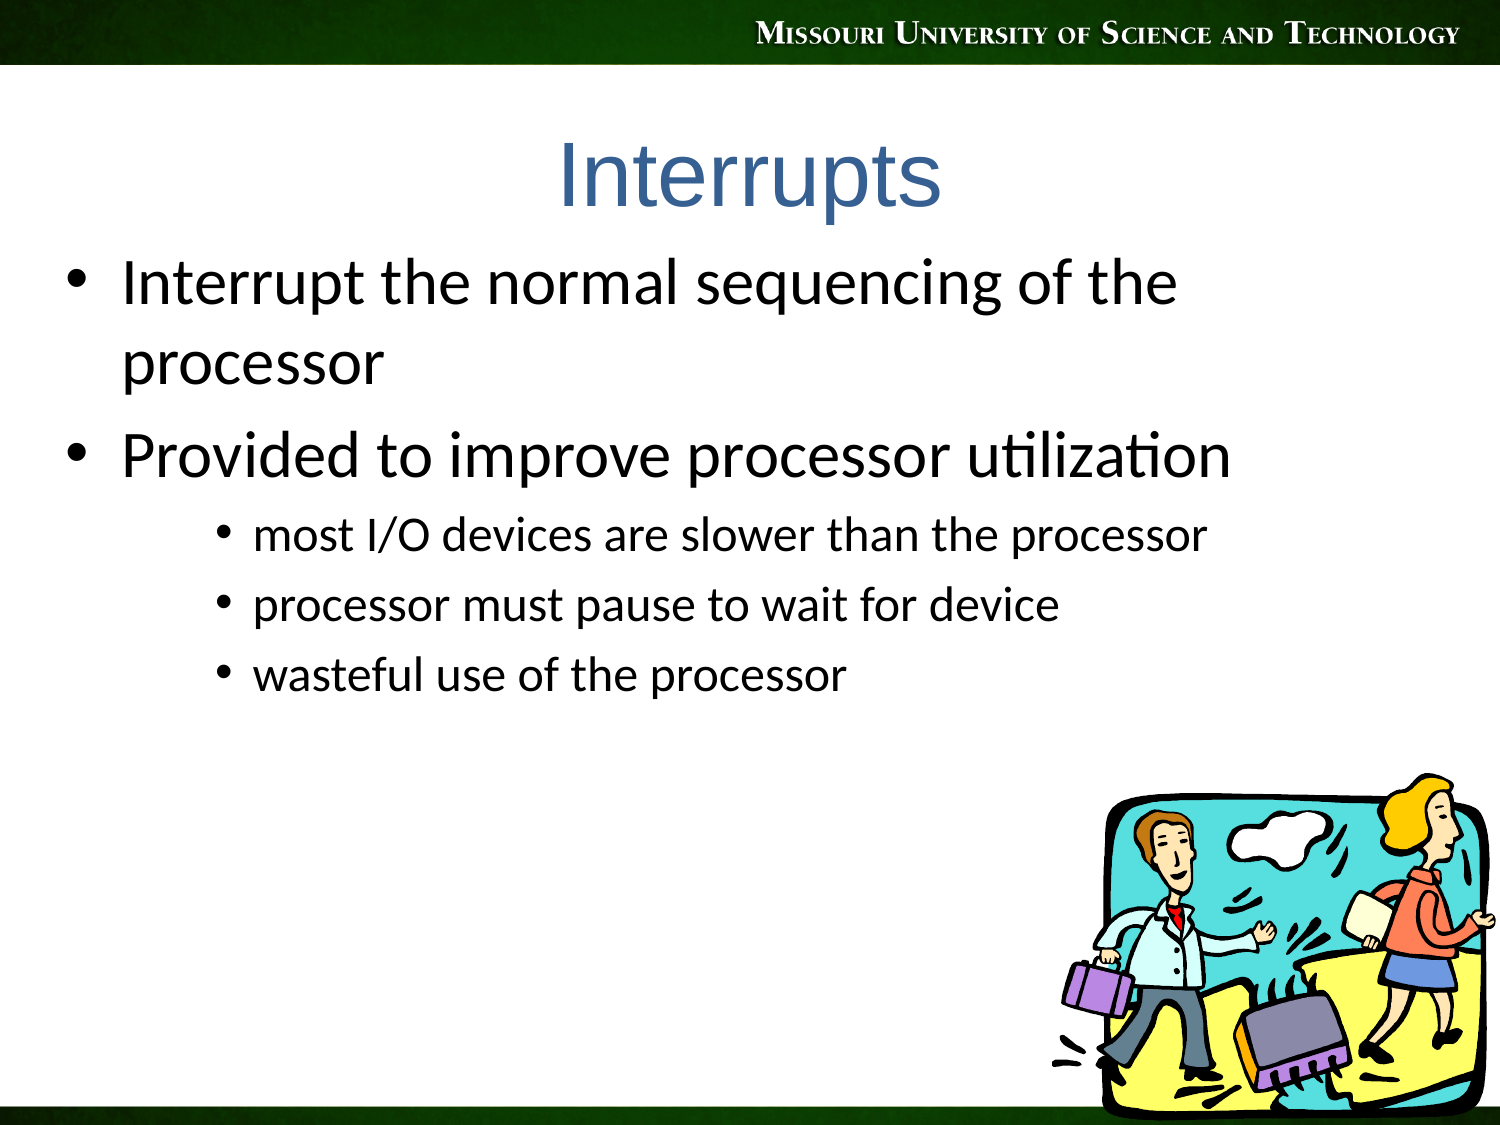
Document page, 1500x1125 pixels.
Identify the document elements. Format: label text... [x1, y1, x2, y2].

title Interrupts [75, 75, 1425, 230]
picture [0, 0, 1500, 1125]
list Interrupt the normal sequencing of the processor Provided to improve processor utilization most I/O devices are slower than the processor processor must pause to wait for device wasteful use of the processor [50, 230, 1450, 918]
